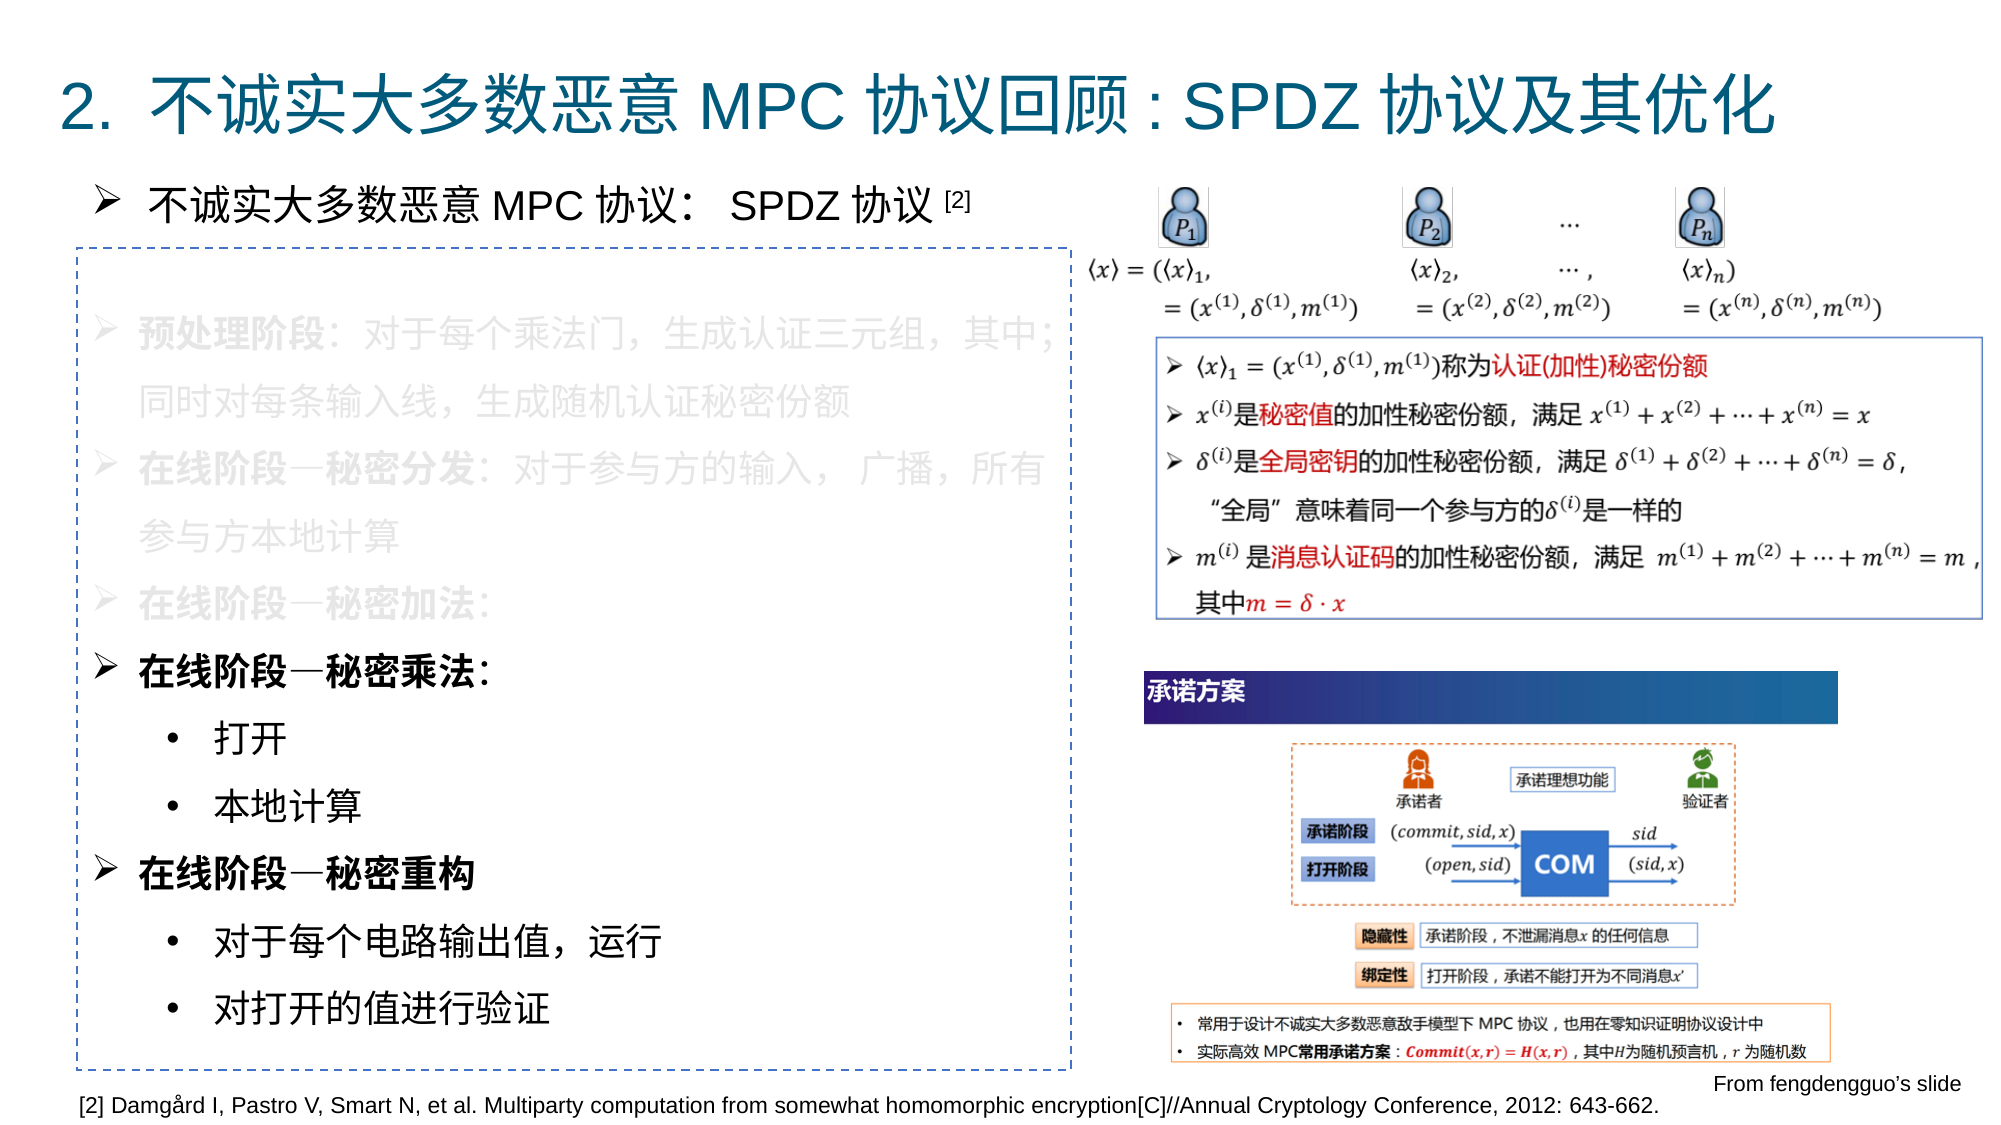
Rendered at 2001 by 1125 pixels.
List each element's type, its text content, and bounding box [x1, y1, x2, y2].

text_box 不诚实大多数恶意MPC协议：SPDZ协议[2] [76, 146, 1938, 237]
text_box From fengdengguo’s slide [1698, 1062, 1977, 1104]
picture [1143, 671, 1838, 1066]
picture [1081, 187, 2000, 631]
text_box [2] Damgård I, Pastro V, Smart N, et al. Multiparty computation from somewhat homomorphic encryption[C]//Annual Cryptology Conference, 2012: 643-662. [64, 1083, 1677, 1125]
text_box 2. 不诚实大多数恶意MPC协议回顾: SPDZ协议及其优化 [44, 55, 1793, 150]
